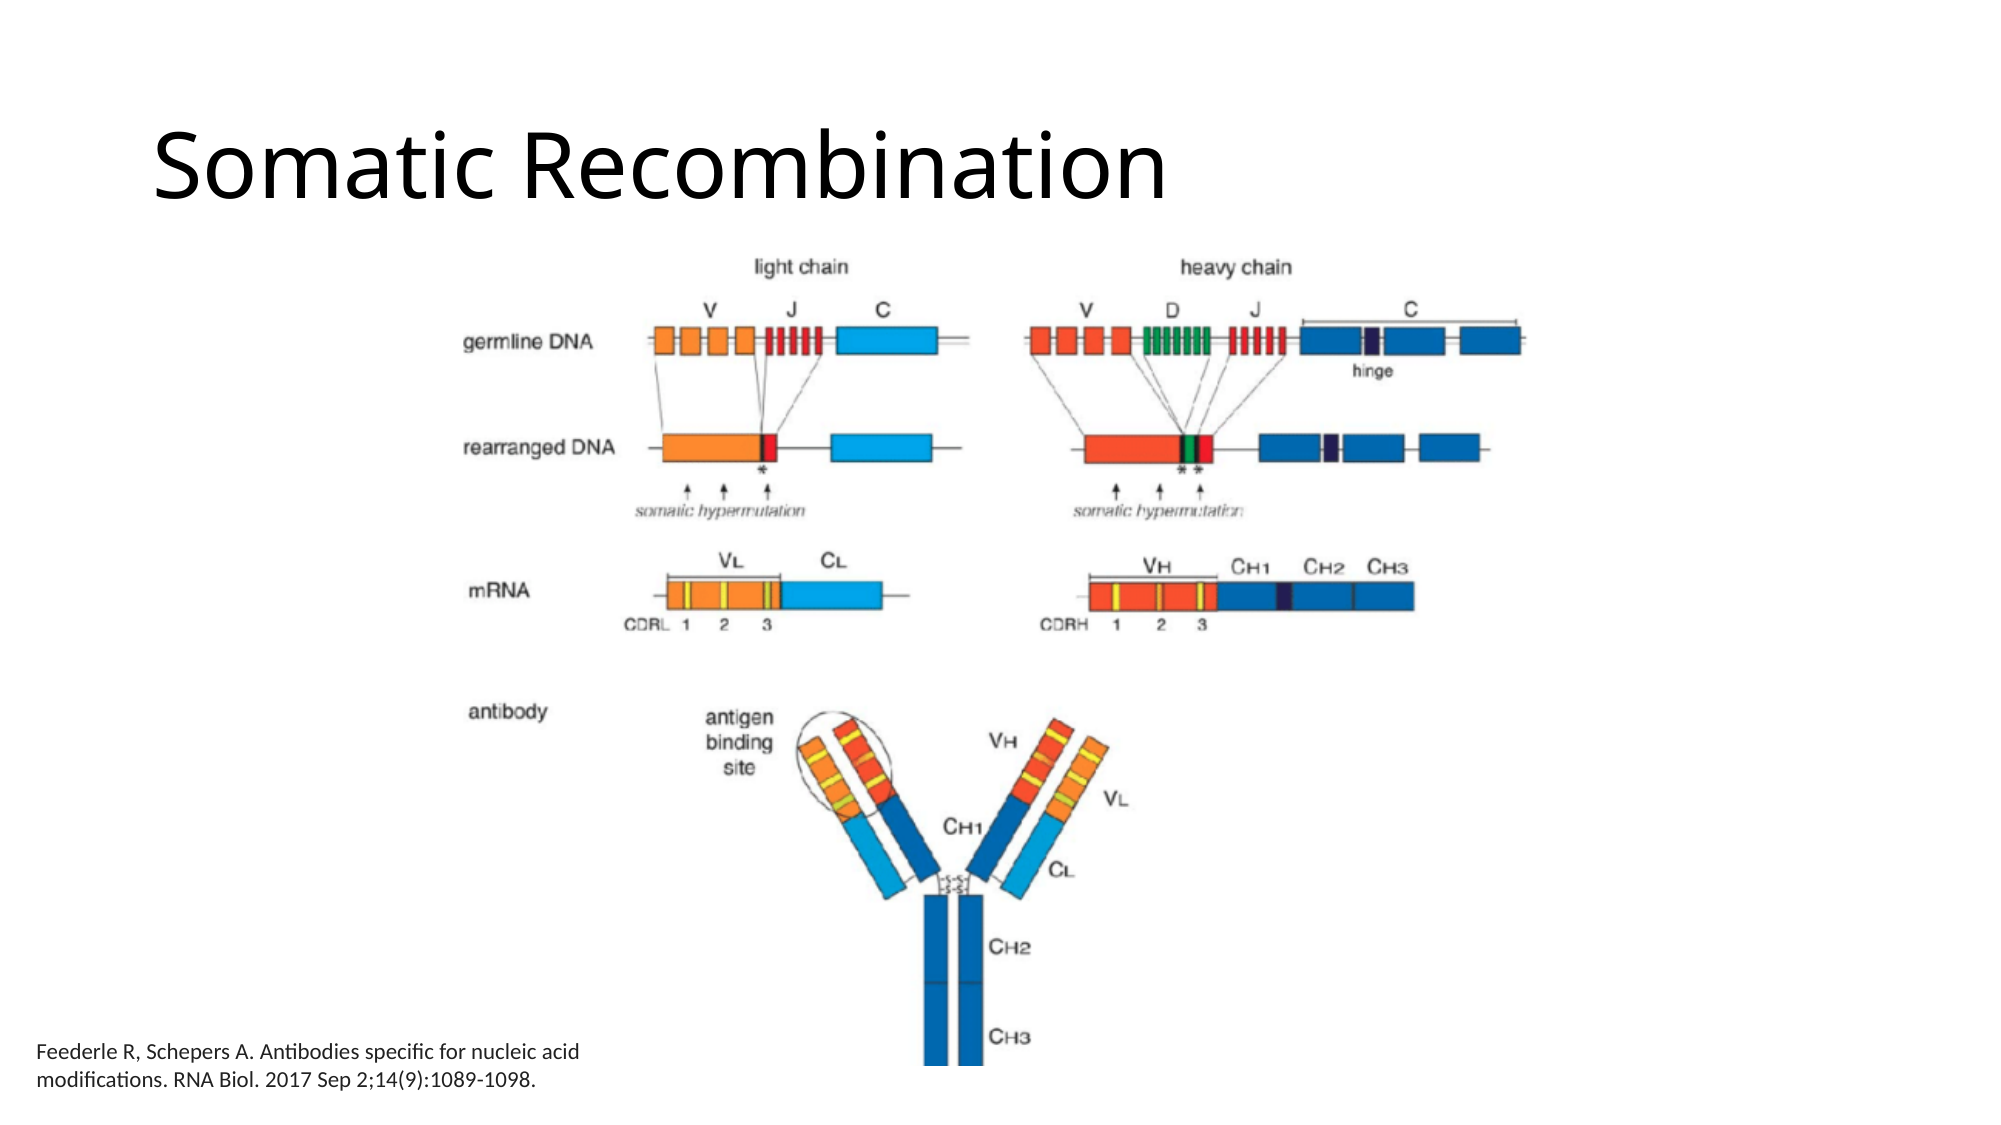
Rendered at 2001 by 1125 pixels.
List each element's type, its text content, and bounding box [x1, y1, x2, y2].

text_box Feederle R, Schepers A. Antibodies specific for nucleic acid modifications. RNA Biol. 2017 Sep 2;14(9):1089-1098. [21, 1029, 702, 1100]
picture [463, 251, 1537, 1066]
title Somatic Recombination [137, 59, 1863, 278]
